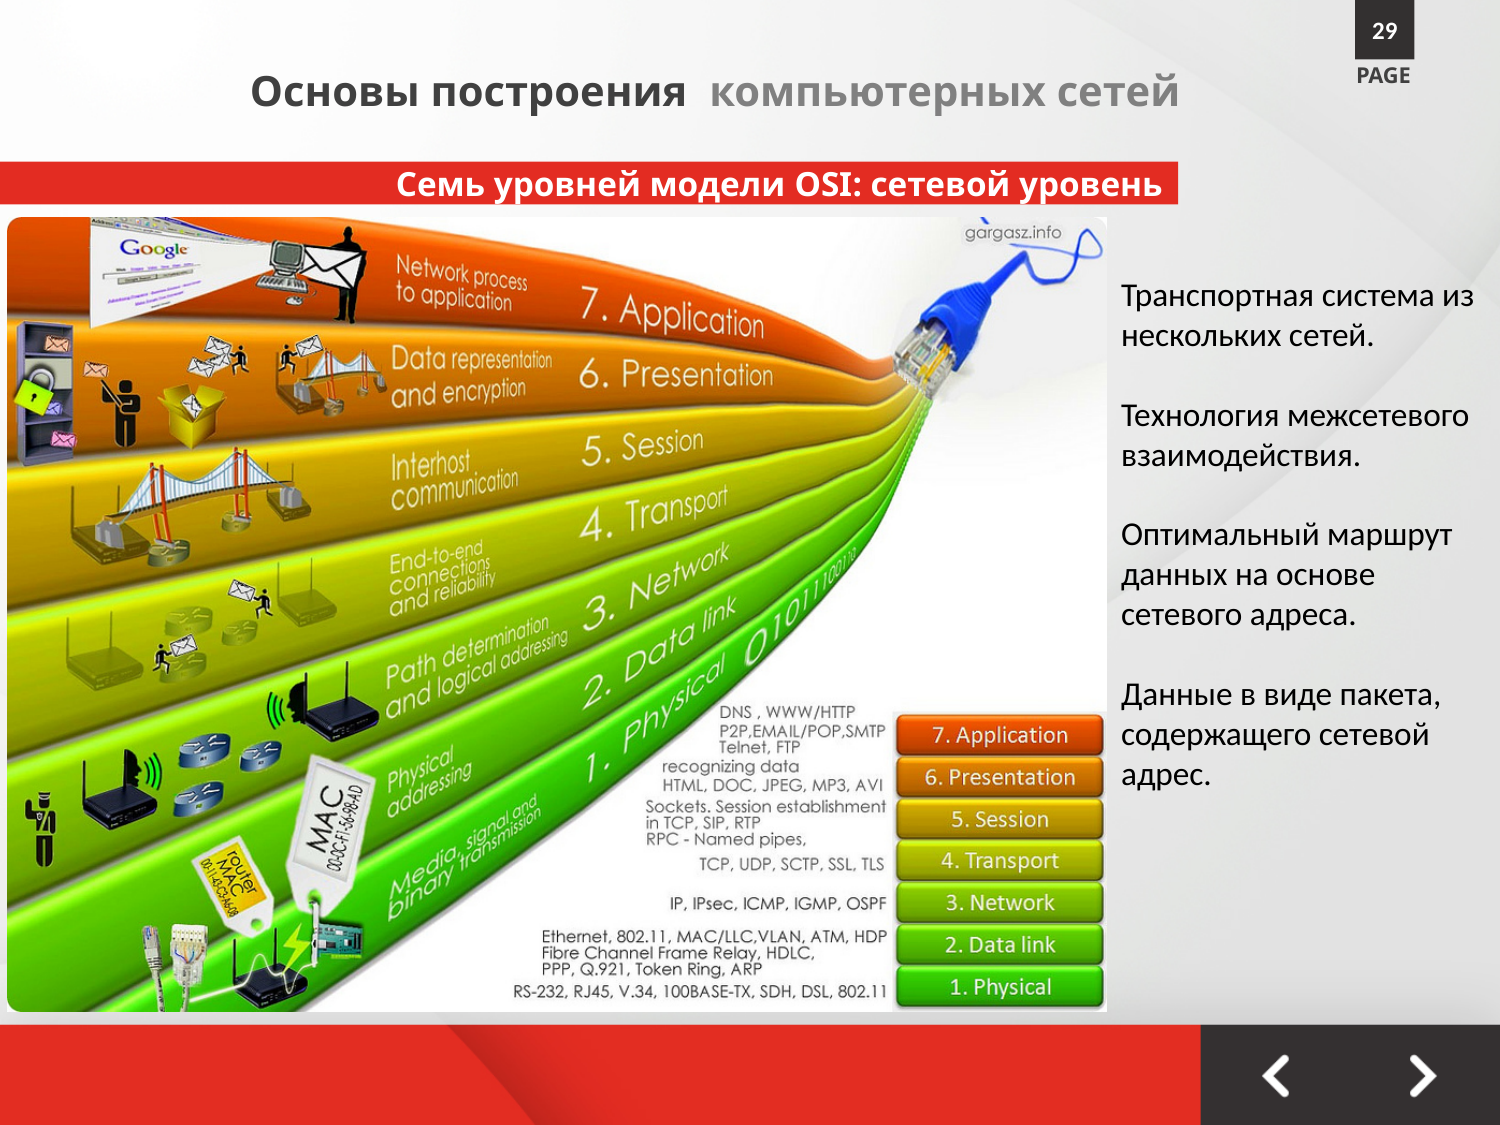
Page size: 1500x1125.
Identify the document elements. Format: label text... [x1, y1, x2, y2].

text_box Основы построения компьютерных сетей [22, 57, 1196, 123]
picture [0, 0, 1500, 1125]
text_box PAGE [1341, 54, 1426, 96]
text_box 29 [1353, 0, 1417, 61]
subtitle Семь уровней модели OSI: сетевой уровень [0, 161, 1179, 205]
text_box Транспортная система из нескольких сетей. Технология межсетевого взаимодействия. Оптимальный маршрут данных на основе сетевого адреса. Данные в виде пакета, содержащего сетевой адрес. [1110, 265, 1500, 800]
